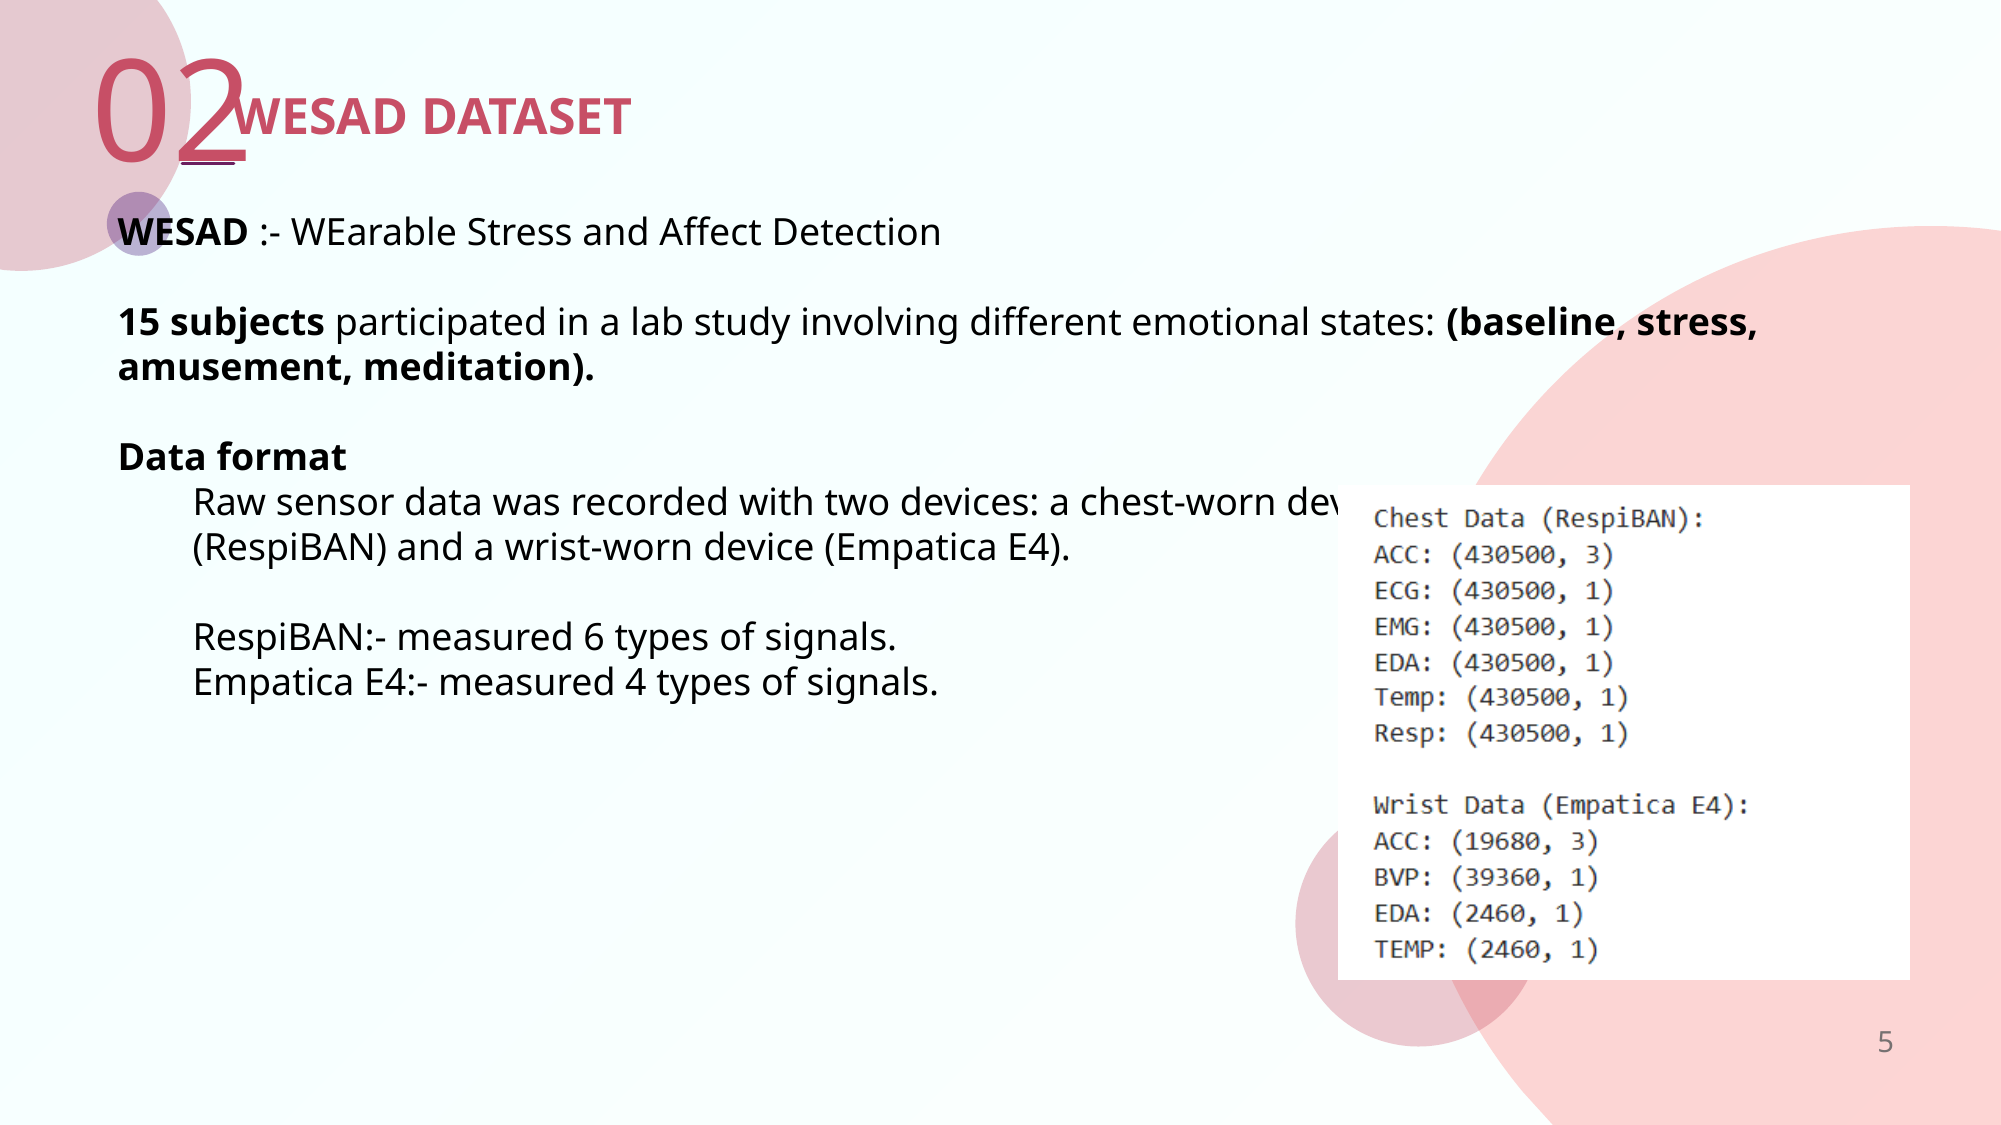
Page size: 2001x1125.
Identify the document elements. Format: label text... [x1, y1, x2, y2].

text_box WESAD DATASET [269, 77, 703, 152]
picture [1338, 485, 1910, 980]
text_box 02 [76, 0, 269, 198]
text_box WESAD :- WEarable Stress and Affect Detection 15 subjects participated in a lab study involving different emotional states: (baseline, stress, amusement, meditation). Data format Raw sensor data was recorded with two devices: a chest-worn device (RespiBAN) and a wrist-worn device (Empatica E4). RespiBAN:- measured 6 types of signals. Empatica E4:- measured 4 types of signals. [102, 200, 1910, 980]
text_box [1459, 1016, 1909, 1076]
